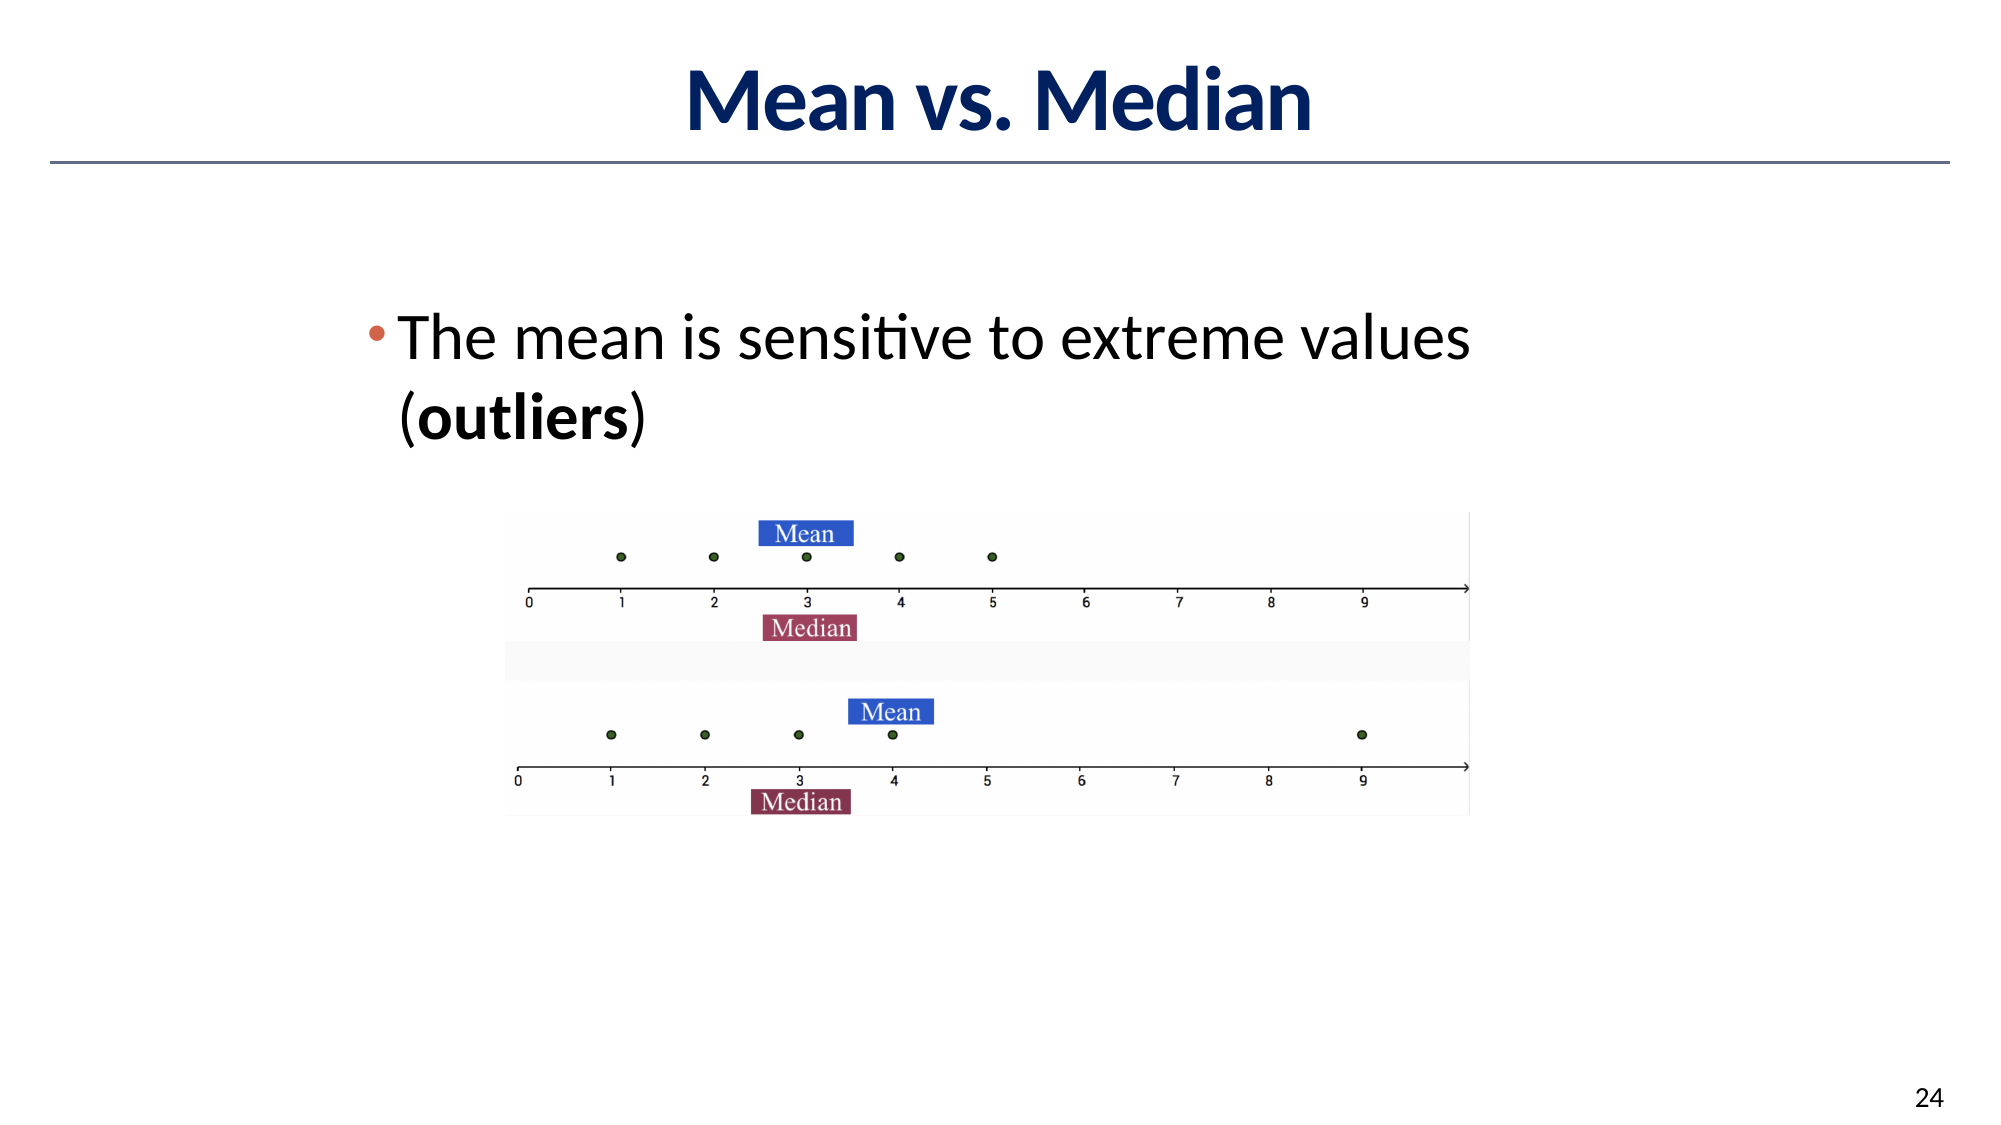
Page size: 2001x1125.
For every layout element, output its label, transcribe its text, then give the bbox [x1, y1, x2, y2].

list The mean is sensitive to extreme values (outliers) [352, 285, 1624, 844]
picture [505, 512, 1470, 816]
slide_number 24 [1899, 1071, 2000, 1125]
title Mean vs. Median [99, 24, 1900, 163]
